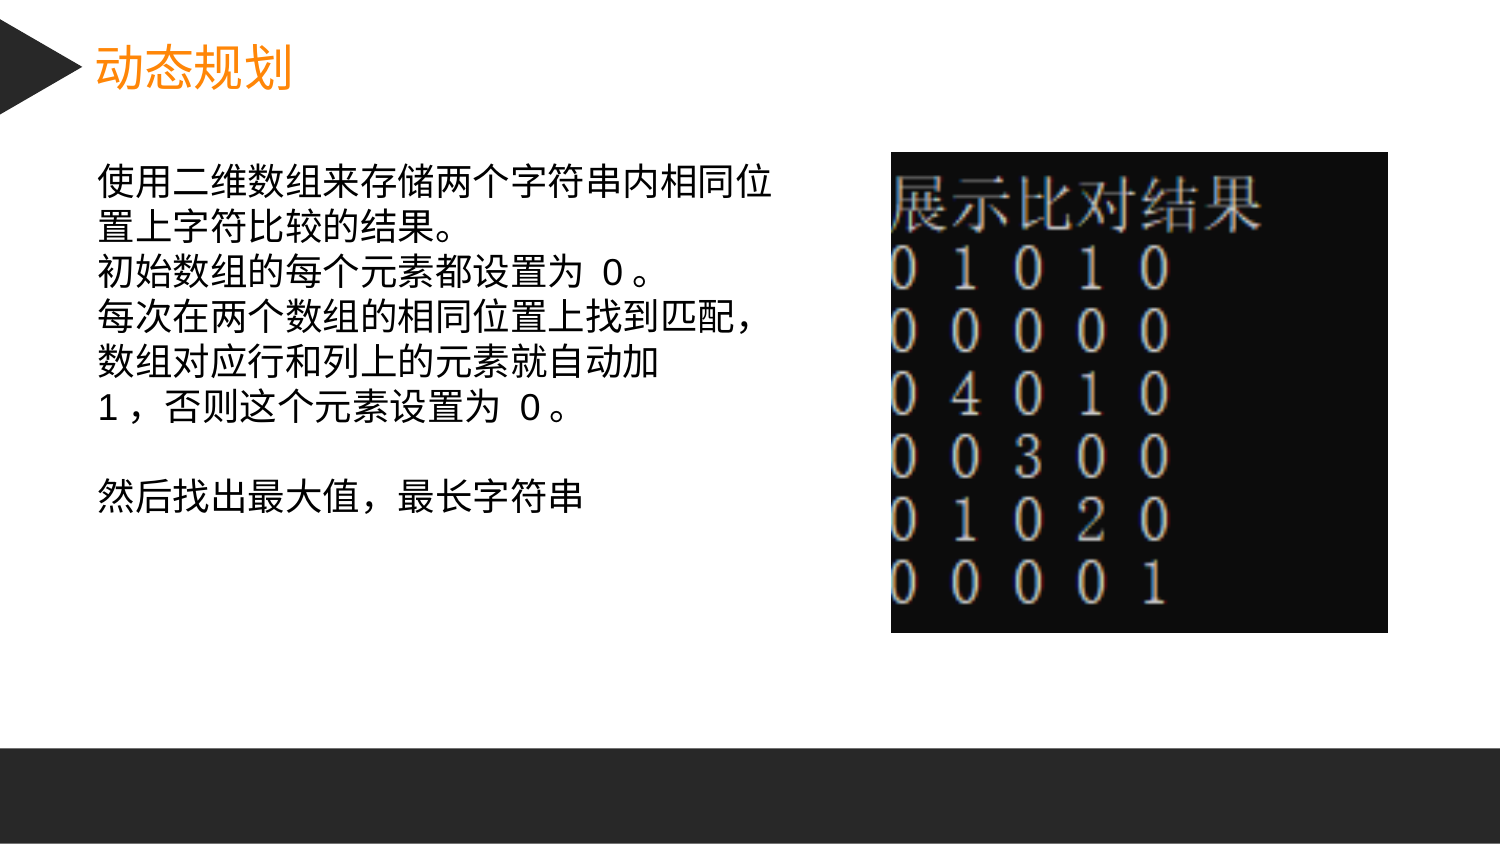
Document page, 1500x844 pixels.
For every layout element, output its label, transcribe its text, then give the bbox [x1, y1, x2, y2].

picture [891, 152, 1388, 634]
text_box [0, 19, 83, 115]
text_box 使用二维数组来存储两个字符串内相同位置上字符比较的结果。 初始数组的每个元素都设置为 0。 每次在两个数组的相同位置上找到匹配，数组对应行和列上的元素就自动加 1，否则这个元素设置为 0。 然后找出最大值，最长字符串 [82, 150, 798, 525]
text_box 动态规划 [79, 29, 310, 104]
text_box [0, 748, 1500, 844]
